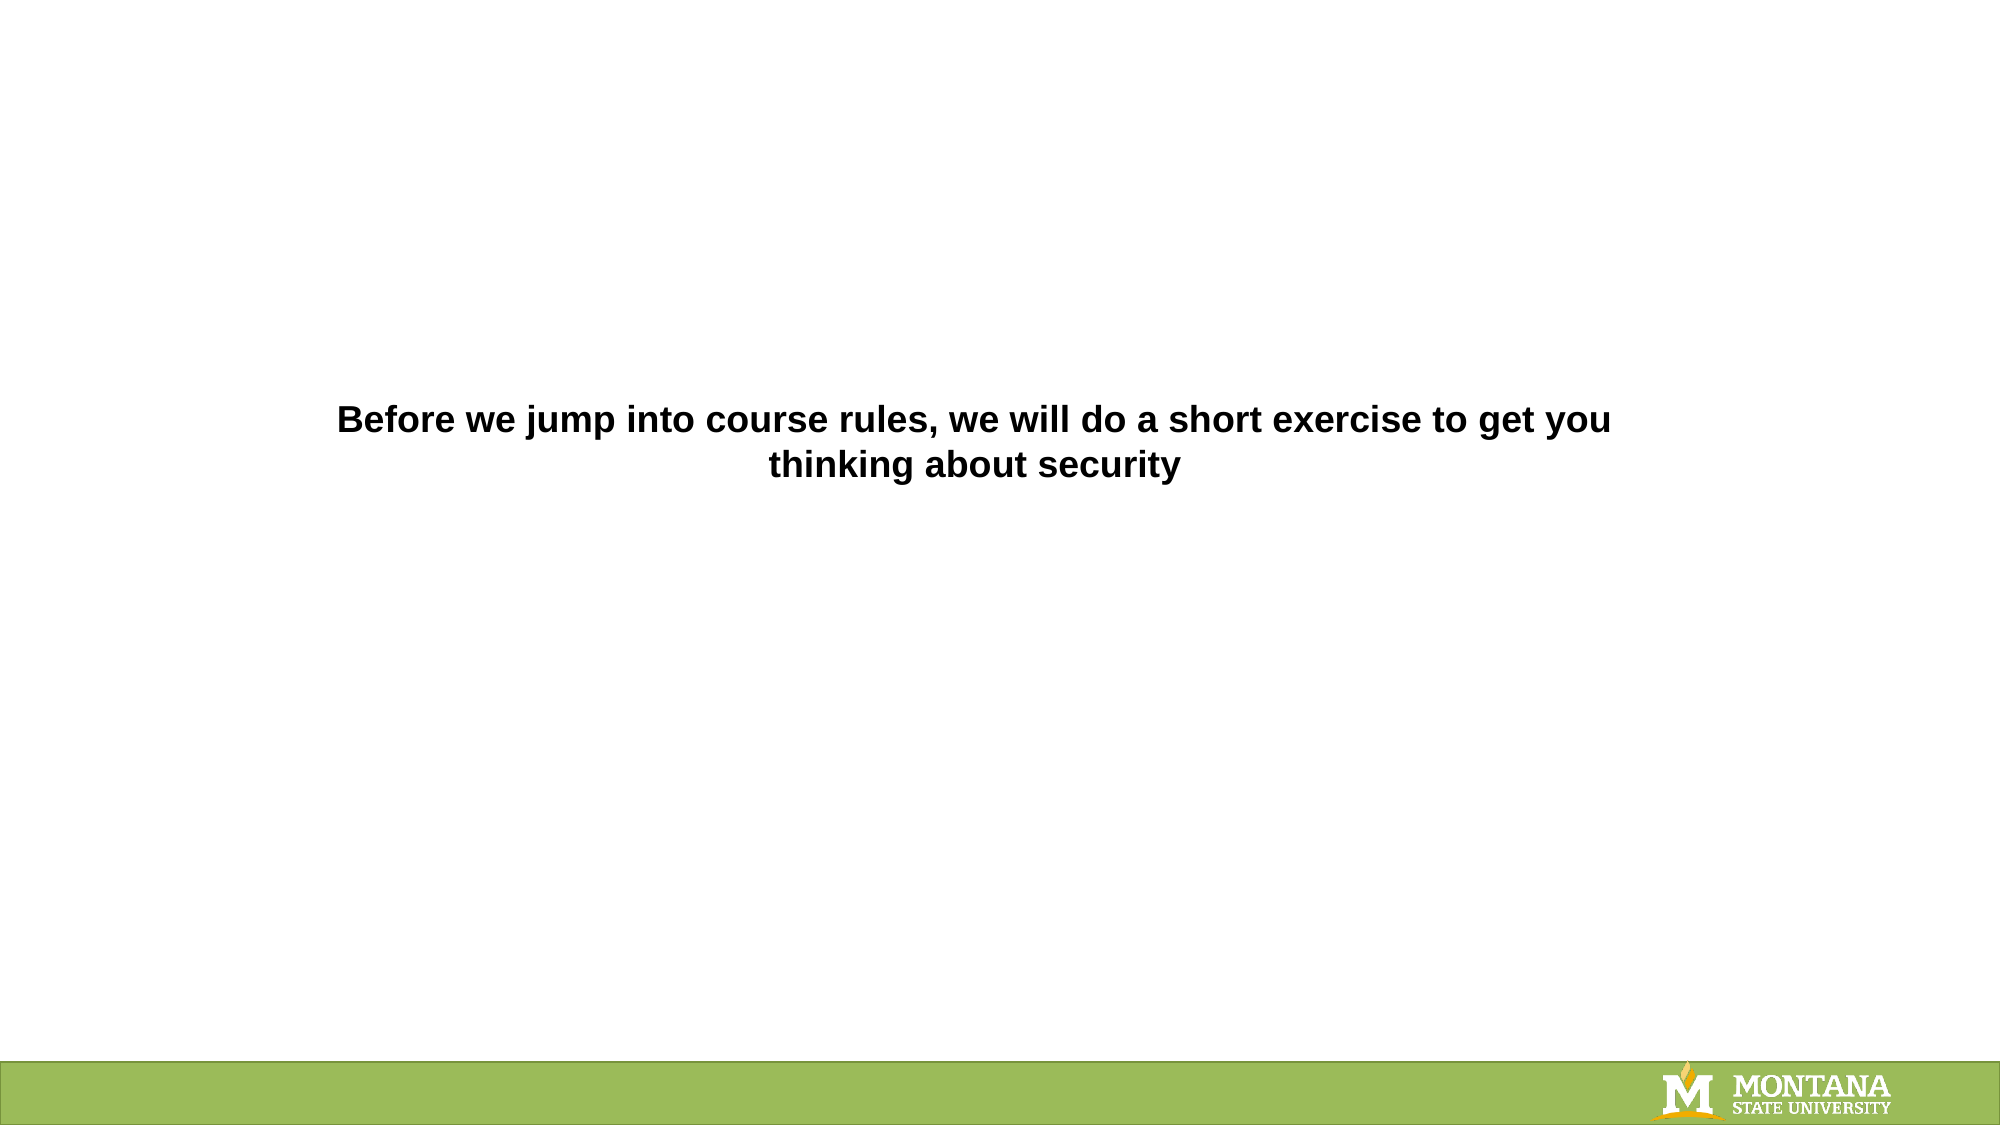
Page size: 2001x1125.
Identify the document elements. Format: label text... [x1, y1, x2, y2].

picture [1649, 1060, 1892, 1122]
text_box Before we jump into course rules, we will do a short exercise to get you thinking about security [312, 387, 1638, 493]
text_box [0, 1060, 1647, 1125]
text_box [1892, 1060, 2000, 1125]
